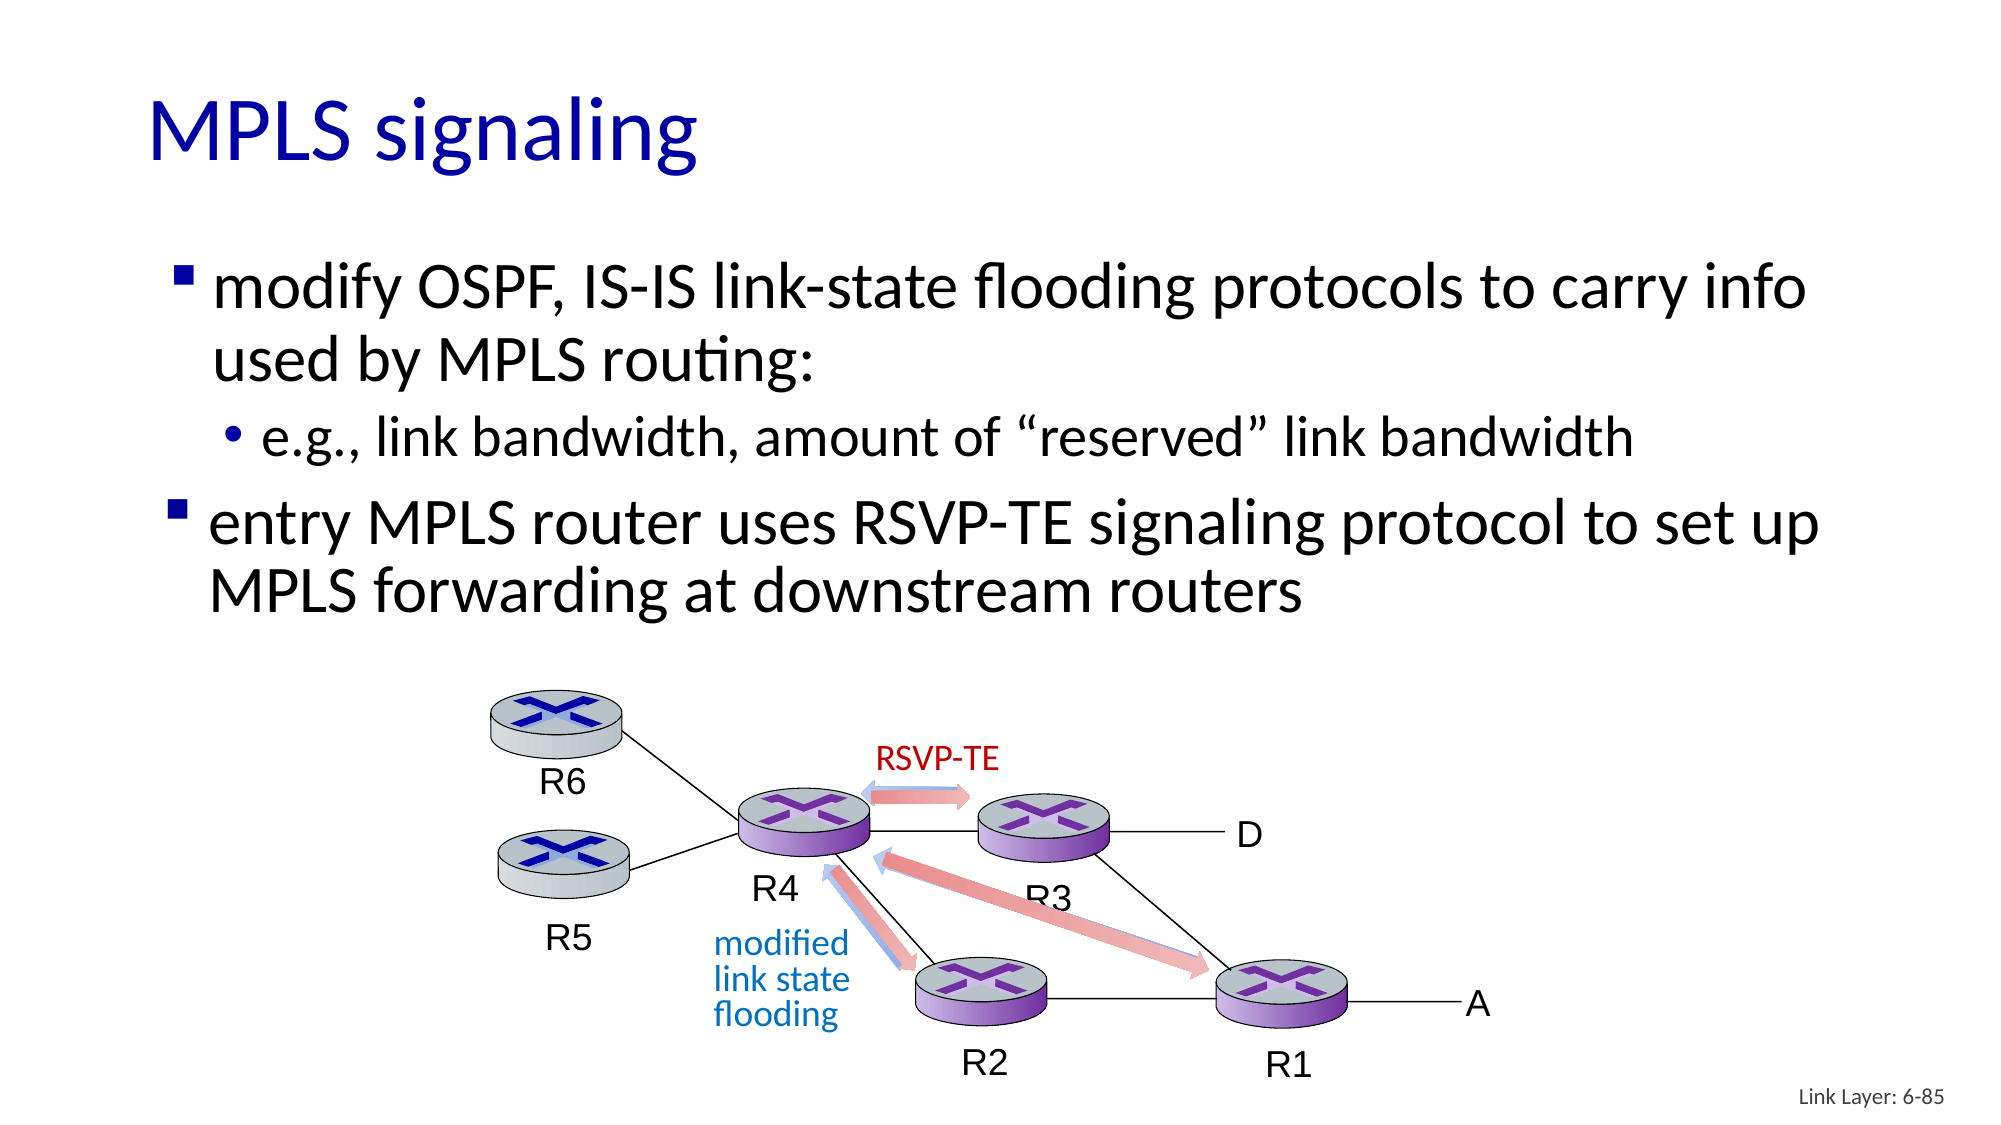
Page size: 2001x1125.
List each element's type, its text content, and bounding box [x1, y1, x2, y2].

text_box R2 [946, 1045, 1024, 1091]
text_box entry MPLS router uses RSVP-TE signaling protocol to set up MPLS forwarding at downstream routers [147, 482, 1944, 657]
slide_number Link Layer: 6-85 [1510, 1065, 1961, 1125]
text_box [498, 830, 630, 899]
text_box modify OSPF, IS-IS link-state flooding protocols to carry info used by MPLS routing: e.g., link bandwidth, amount of “reserved” link bandwidth [132, 243, 1968, 596]
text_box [860, 735, 1219, 985]
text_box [697, 780, 1209, 1045]
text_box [1216, 959, 1348, 1029]
text_box R5 [530, 905, 608, 965]
text_box R1 [1250, 1033, 1328, 1093]
title MPLS signaling [131, 57, 1857, 205]
text_box D [1221, 802, 1279, 862]
text_box A [1450, 971, 1506, 1032]
text_box R6 [524, 759, 602, 810]
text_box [490, 690, 622, 759]
